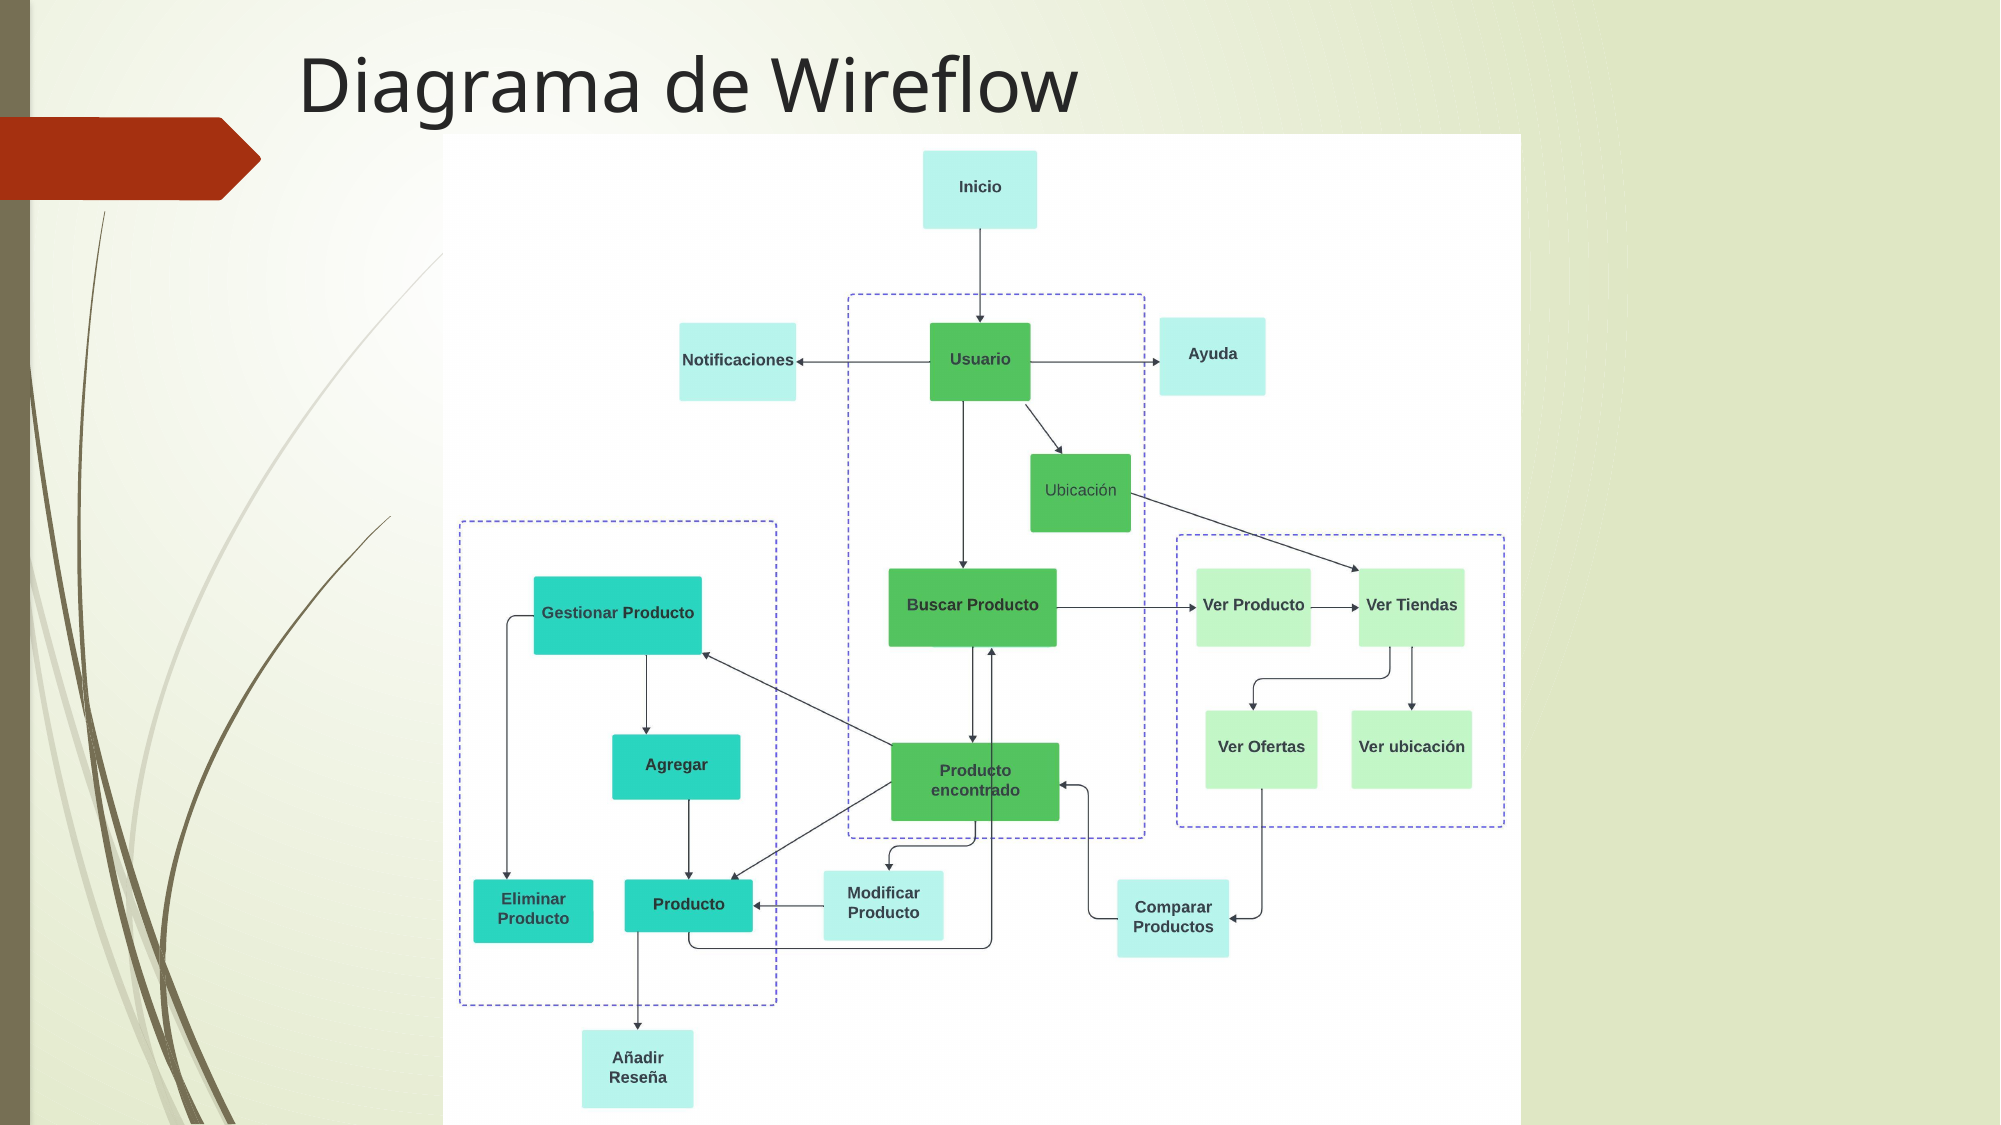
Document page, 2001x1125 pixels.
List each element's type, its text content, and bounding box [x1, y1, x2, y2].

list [443, 134, 1521, 1125]
title Diagrama de Wireflow [282, 29, 1745, 240]
